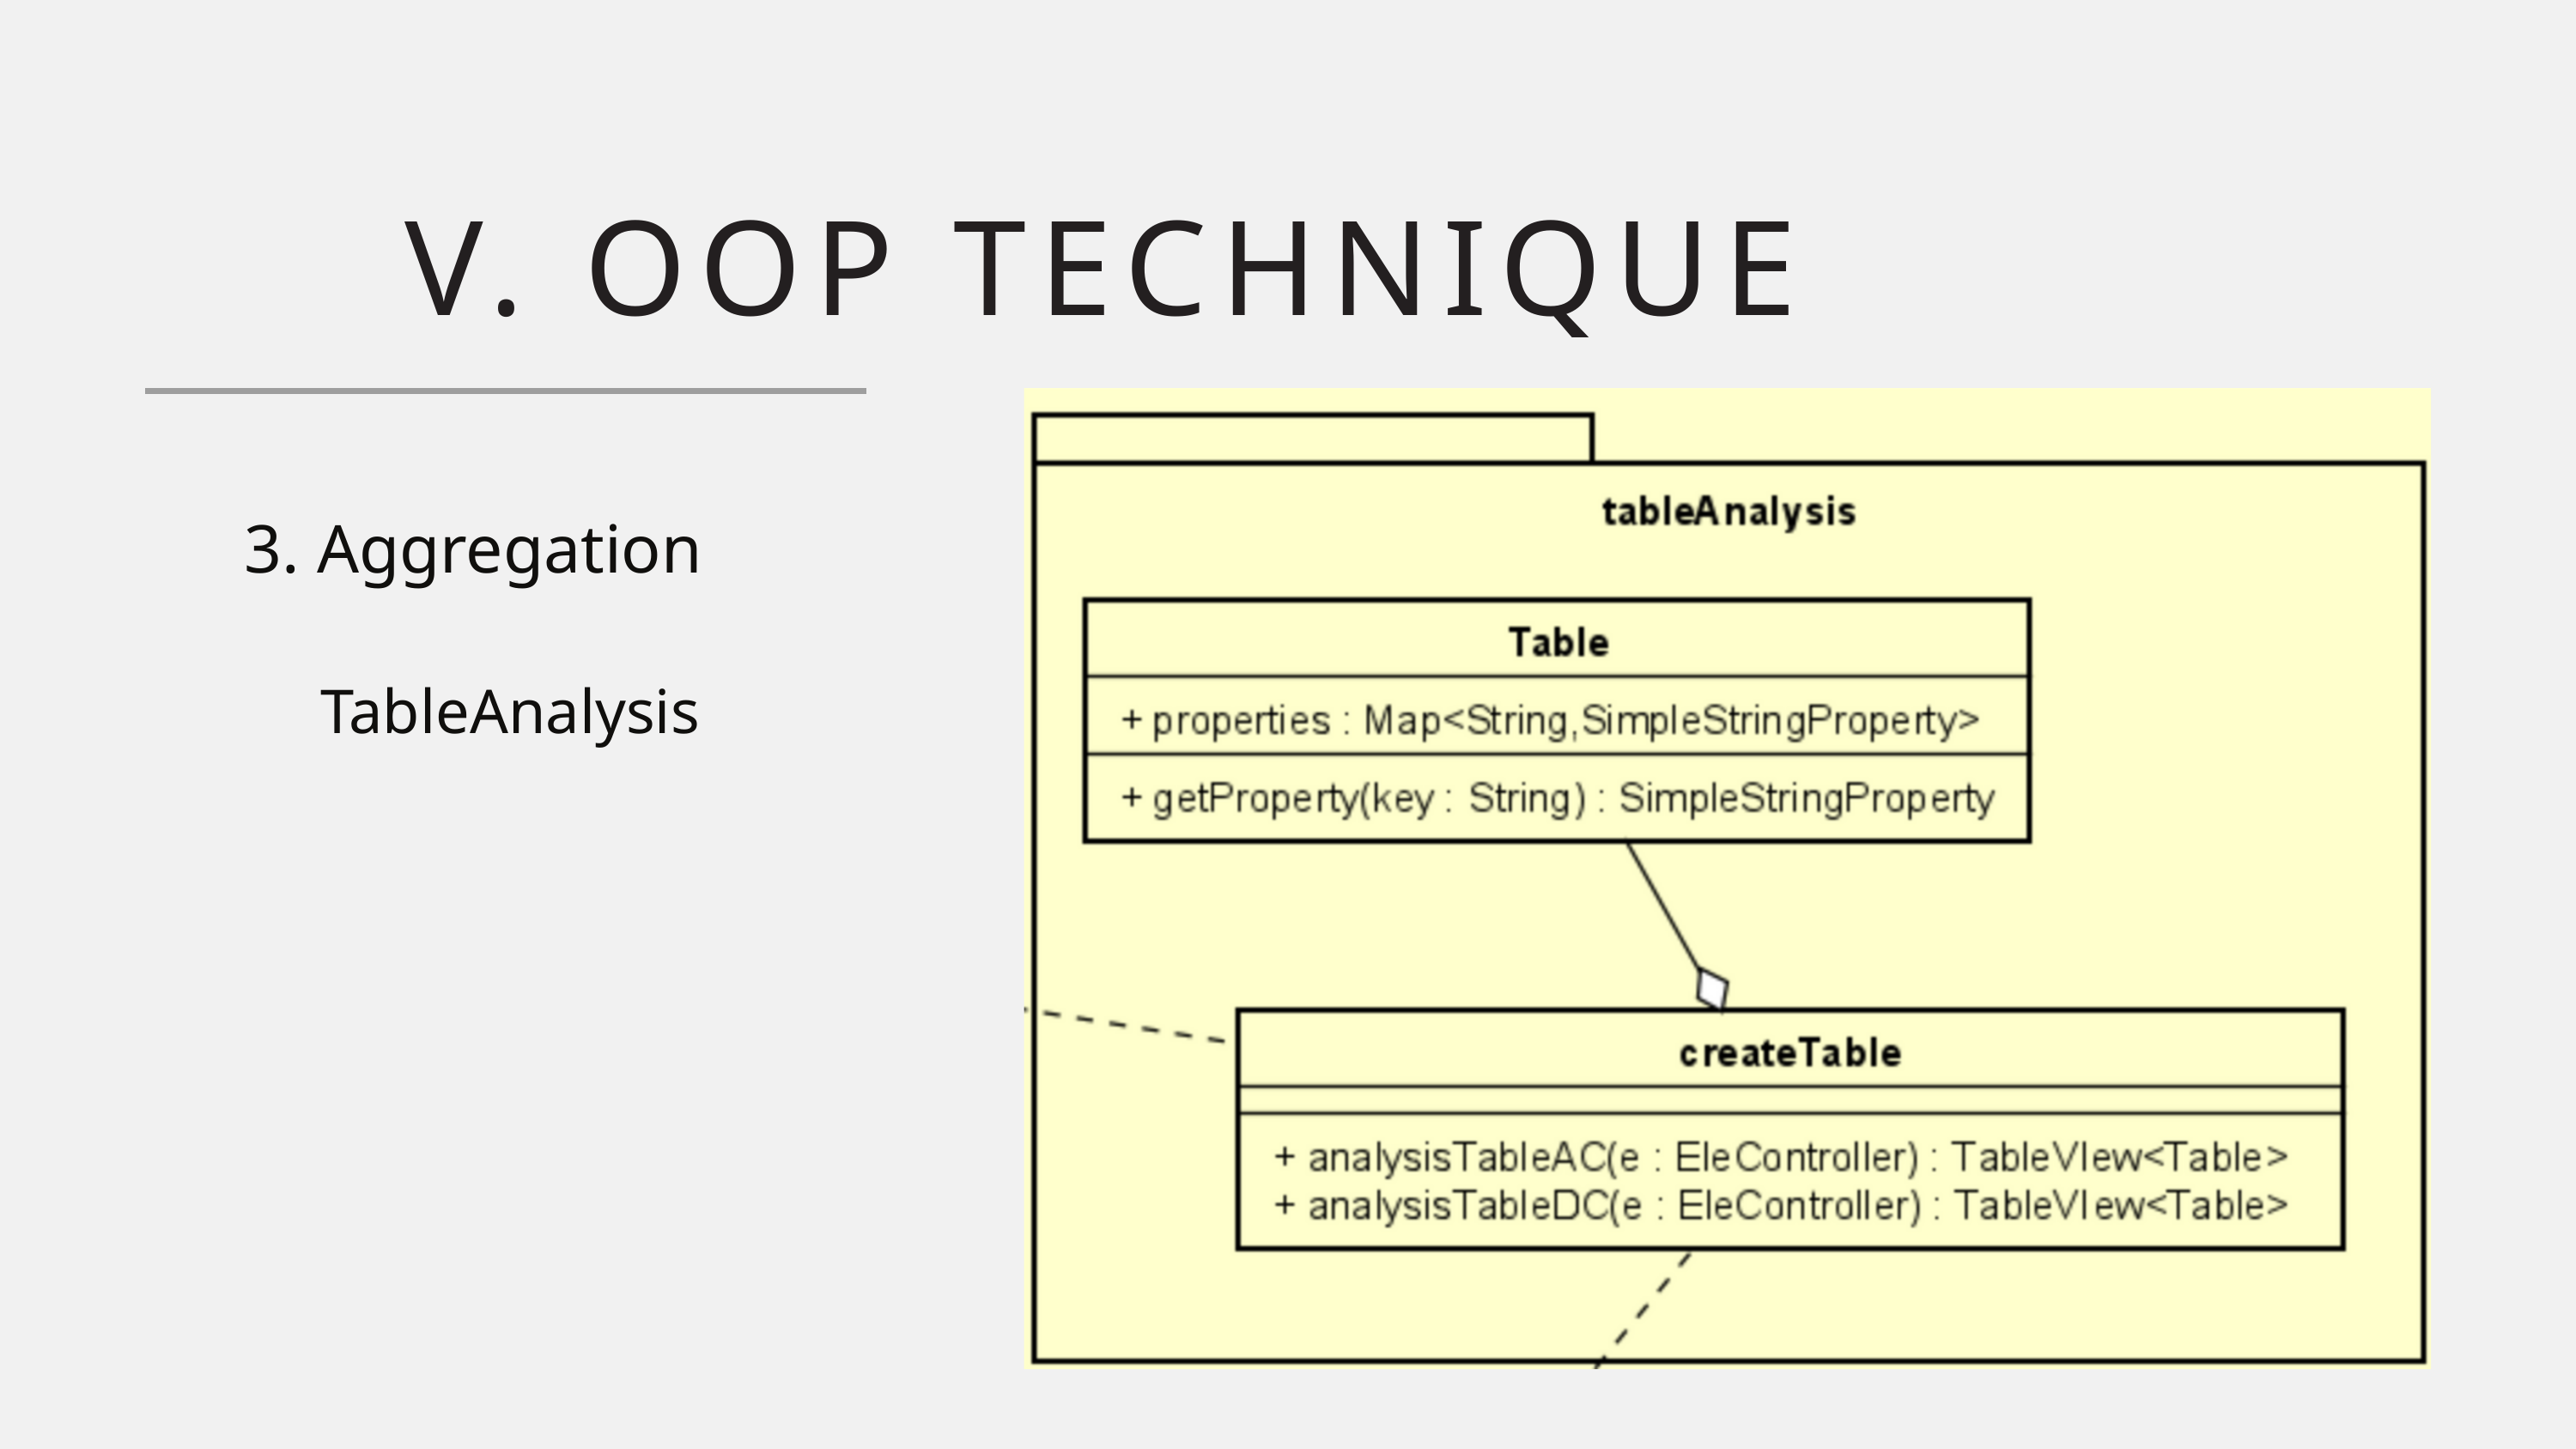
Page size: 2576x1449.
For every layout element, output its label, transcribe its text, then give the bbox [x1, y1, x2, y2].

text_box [142, 388, 870, 394]
text_box TableAnalysis [320, 660, 793, 746]
text_box 3. Aggregation [244, 494, 770, 586]
text_box V. OOP TECHNIQUE [142, 161, 2061, 342]
text_box [1024, 388, 2432, 1369]
